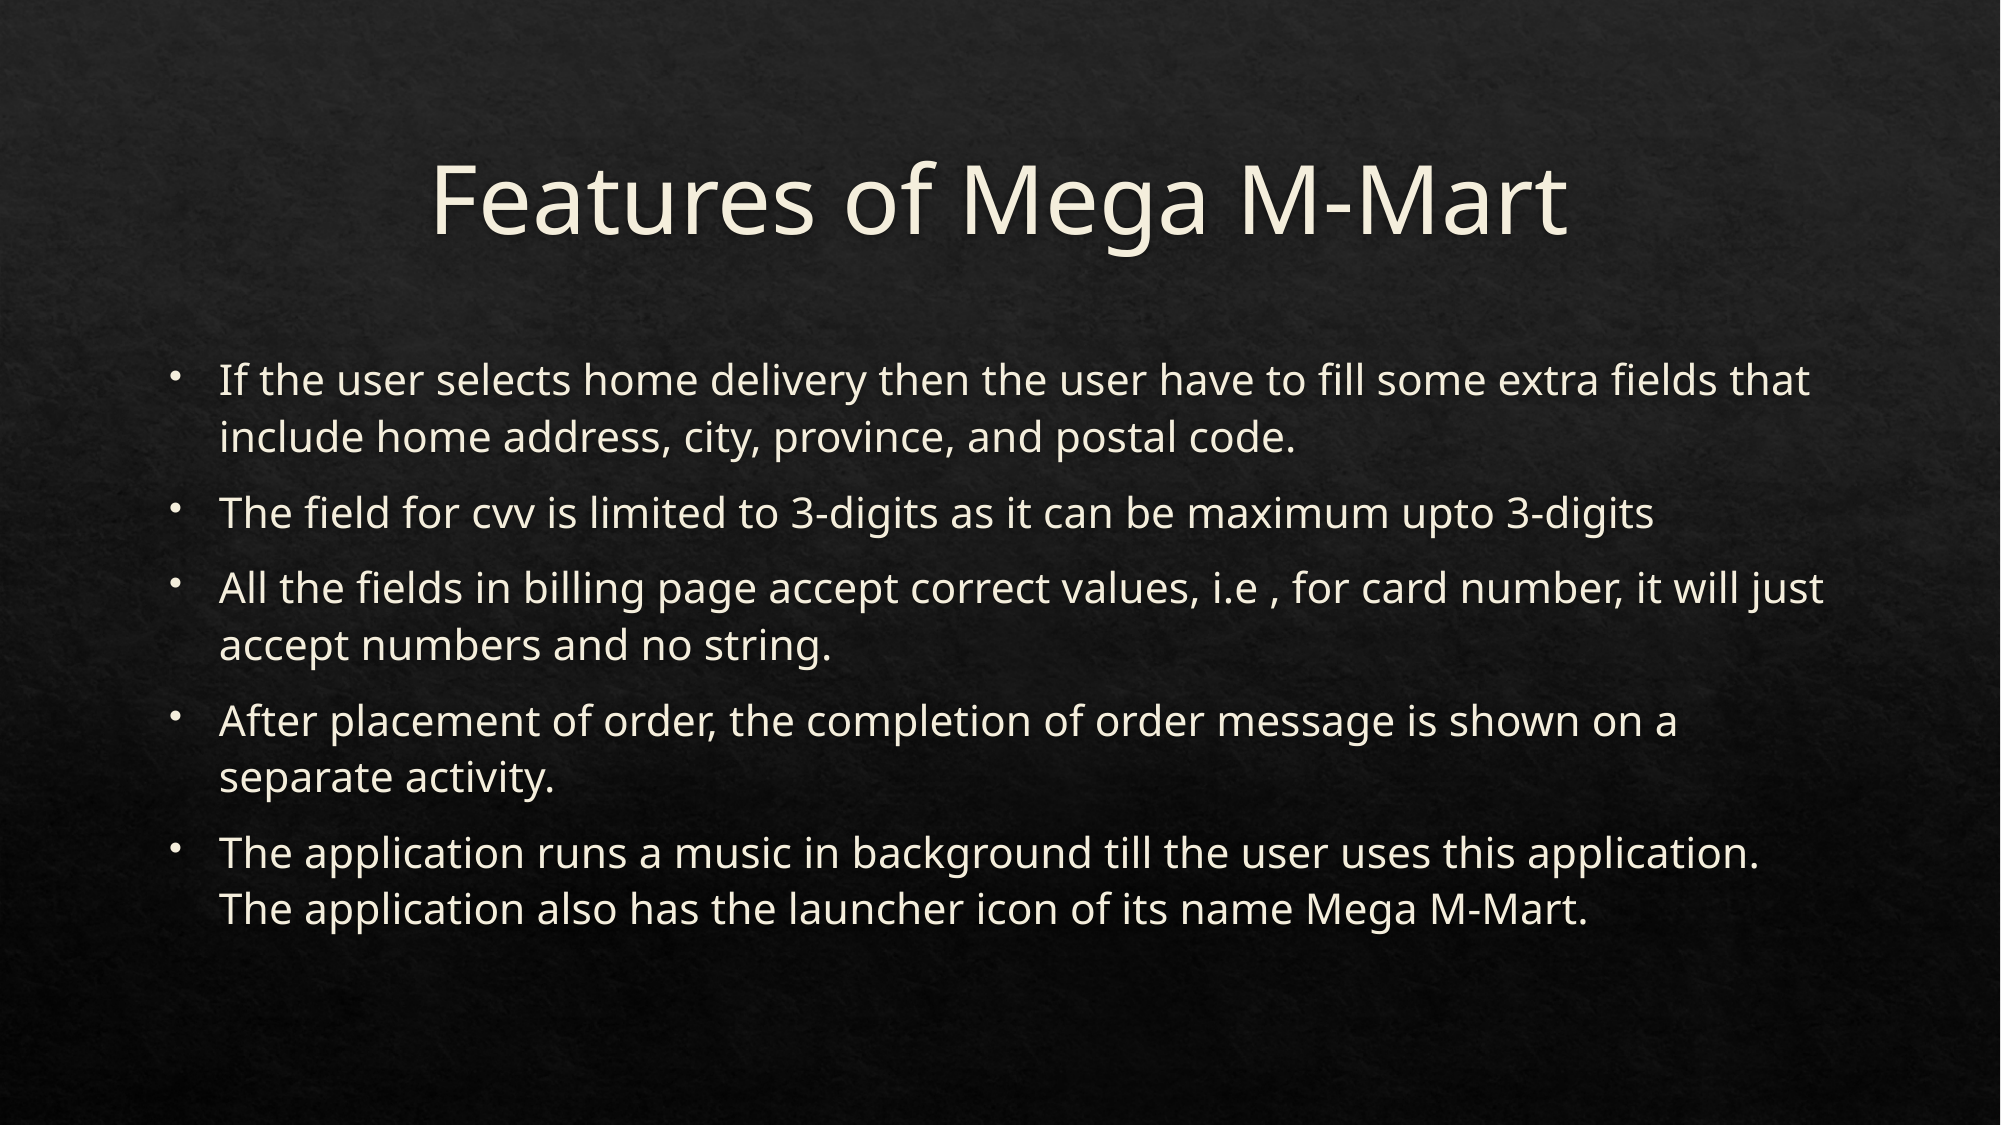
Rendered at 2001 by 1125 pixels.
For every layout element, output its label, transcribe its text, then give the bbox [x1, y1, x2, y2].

list If the user selects home delivery then the user have to fill some extra fields that include home address, city, province, and postal code. The field for cvv is limited to 3-digits as it can be maximum upto 3-digits All the fields in billing page accept correct values, i.e , for card number, it will just accept numbers and no string. After placement of order, the completion of order message is shown on a separate activity. The application runs a music in background till the user uses this application. The application also has the launcher icon of its name Mega M-Mart. [149, 340, 1849, 950]
title Features of Mega M-Mart [149, 99, 1849, 307]
